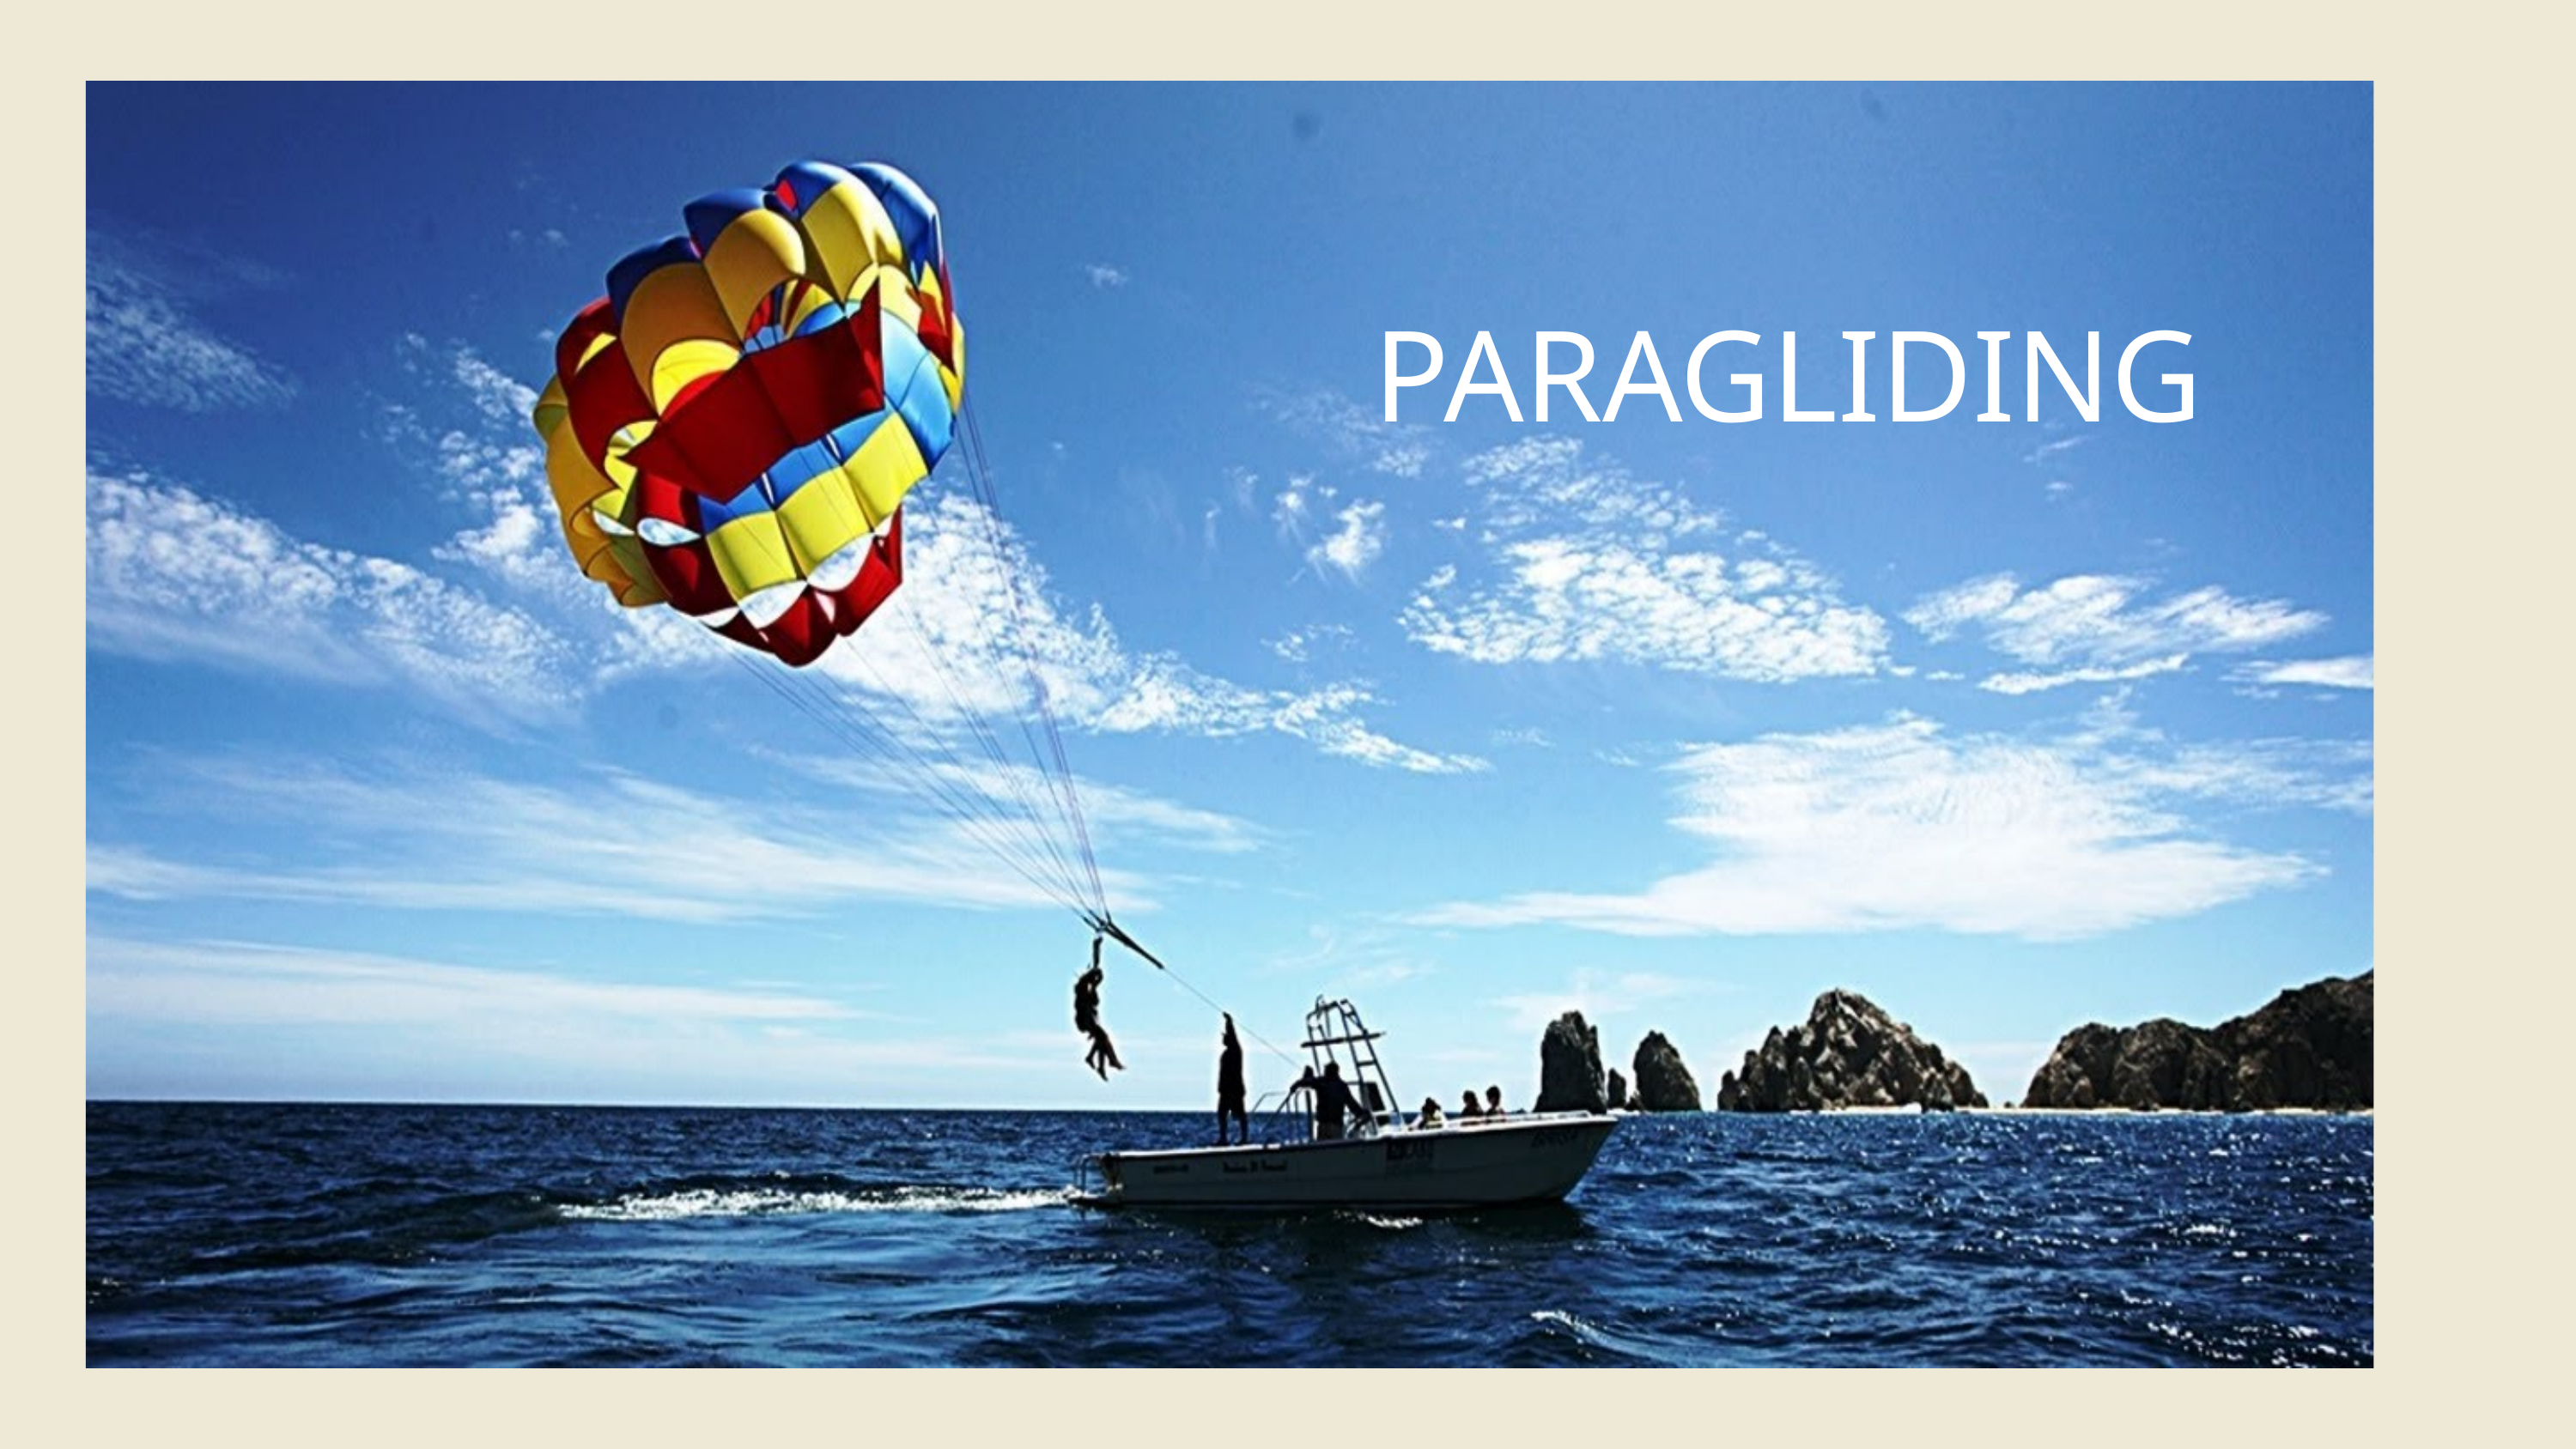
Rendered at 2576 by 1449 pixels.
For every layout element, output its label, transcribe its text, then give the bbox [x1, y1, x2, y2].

text_box PARAGLIDING [1309, 270, 2268, 447]
text_box [85, 81, 2374, 1368]
